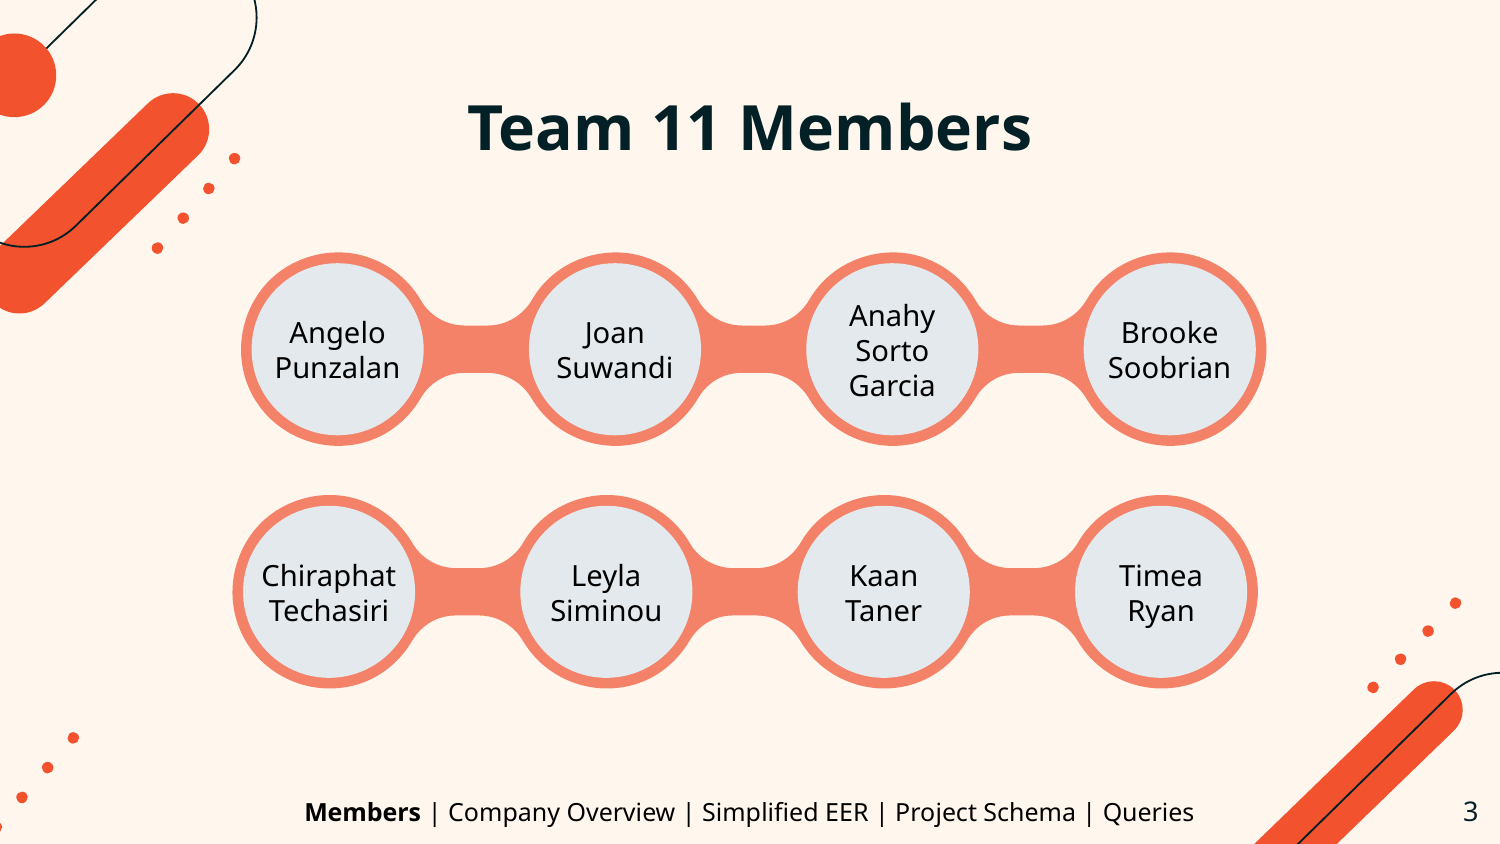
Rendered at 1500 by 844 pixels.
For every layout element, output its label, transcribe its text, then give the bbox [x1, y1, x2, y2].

title Team 11 Members [118, 72, 1382, 167]
slide_number ‹#› [1403, 779, 1494, 844]
text_box Members | Company Overview | Simplified EER | Project Schema | Queries [30, 788, 1470, 834]
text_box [224, 494, 1259, 689]
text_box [233, 252, 1267, 447]
